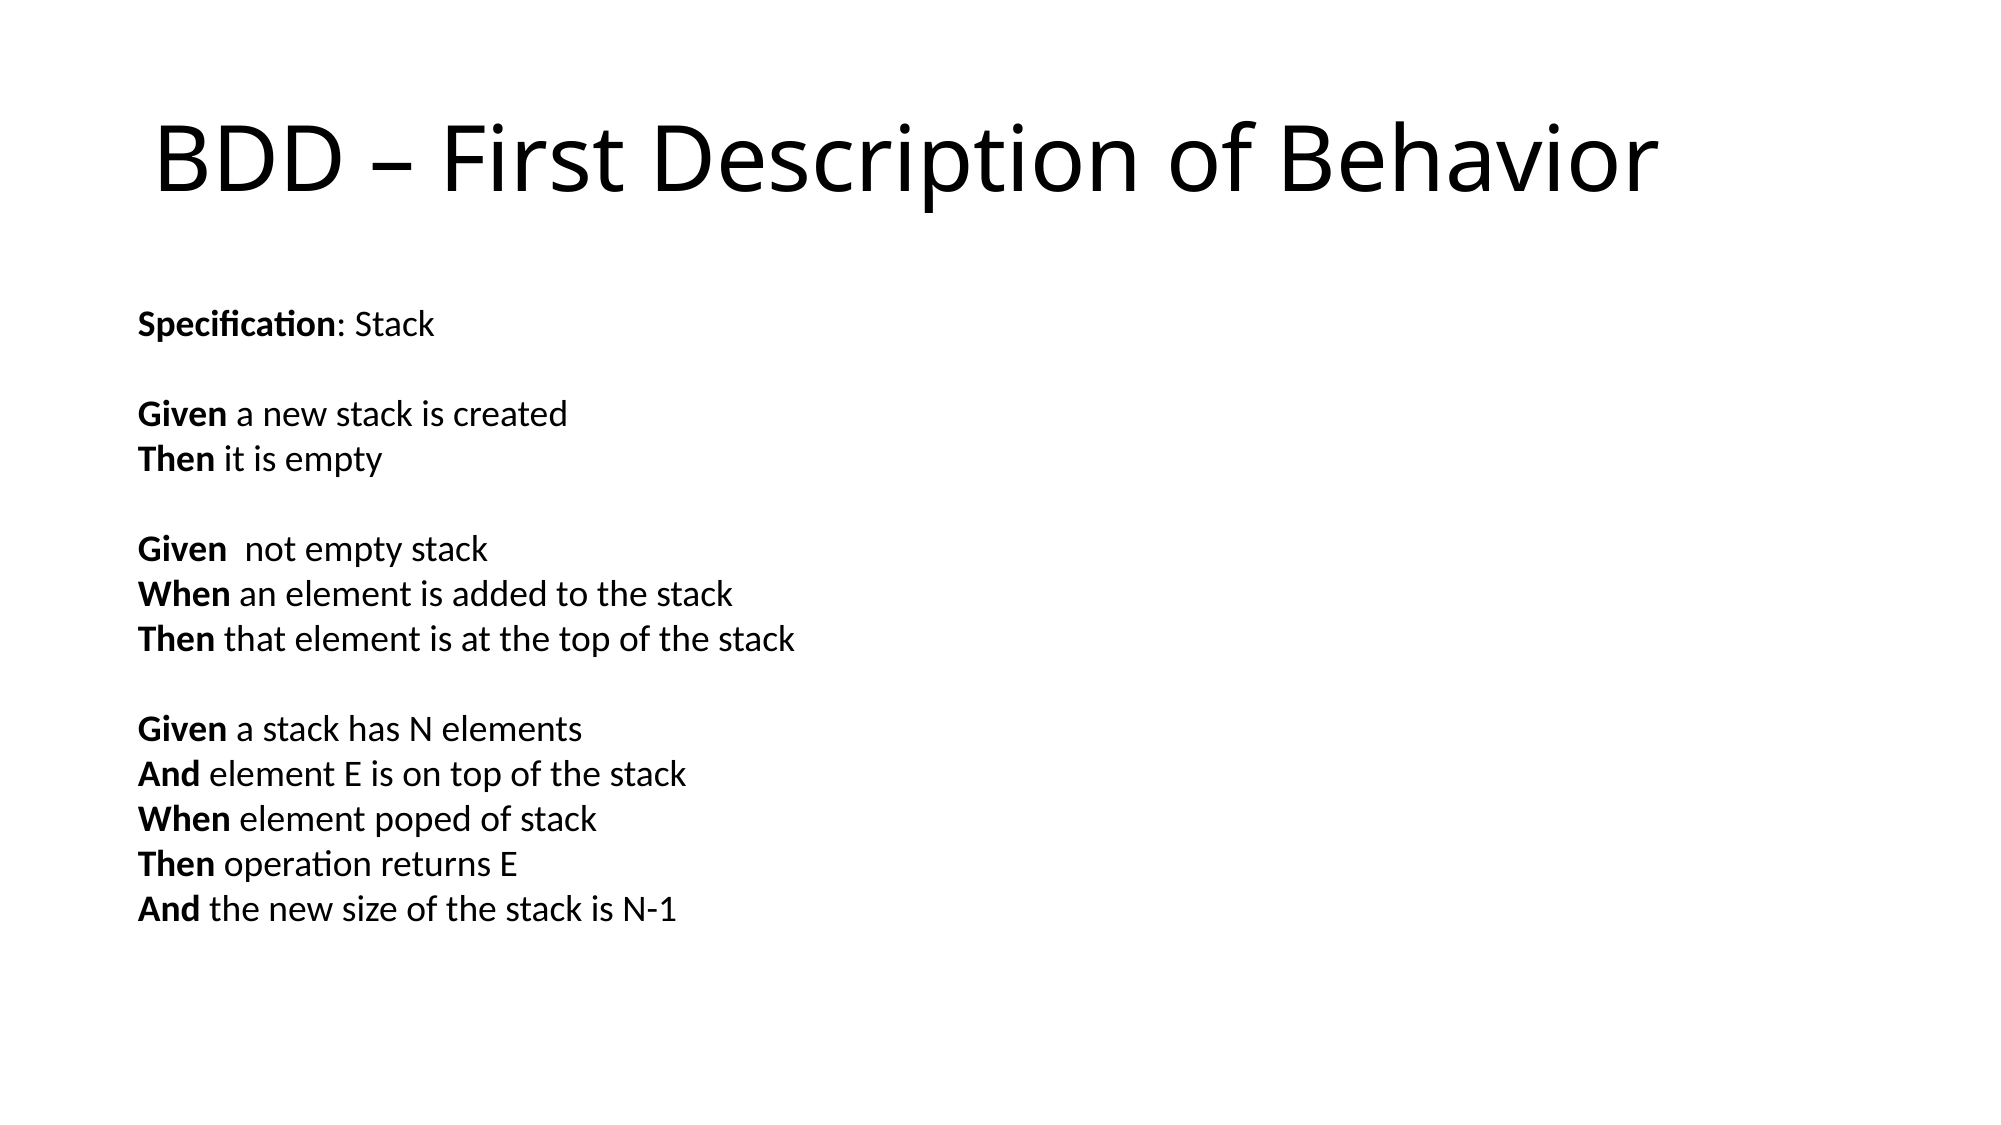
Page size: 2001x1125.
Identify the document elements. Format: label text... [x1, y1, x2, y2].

title BDD – First Description of Behavior [137, 59, 1863, 265]
text_box Specification: Stack Given a new stack is created Then it is empty Given not empty stack When an element is added to the stack Then that element is at the top of the stack Given a stack has N elements And element E is on top of the stack When element poped of stack Then operation returns E And the new size of the stack is N-1 [123, 291, 1311, 936]
